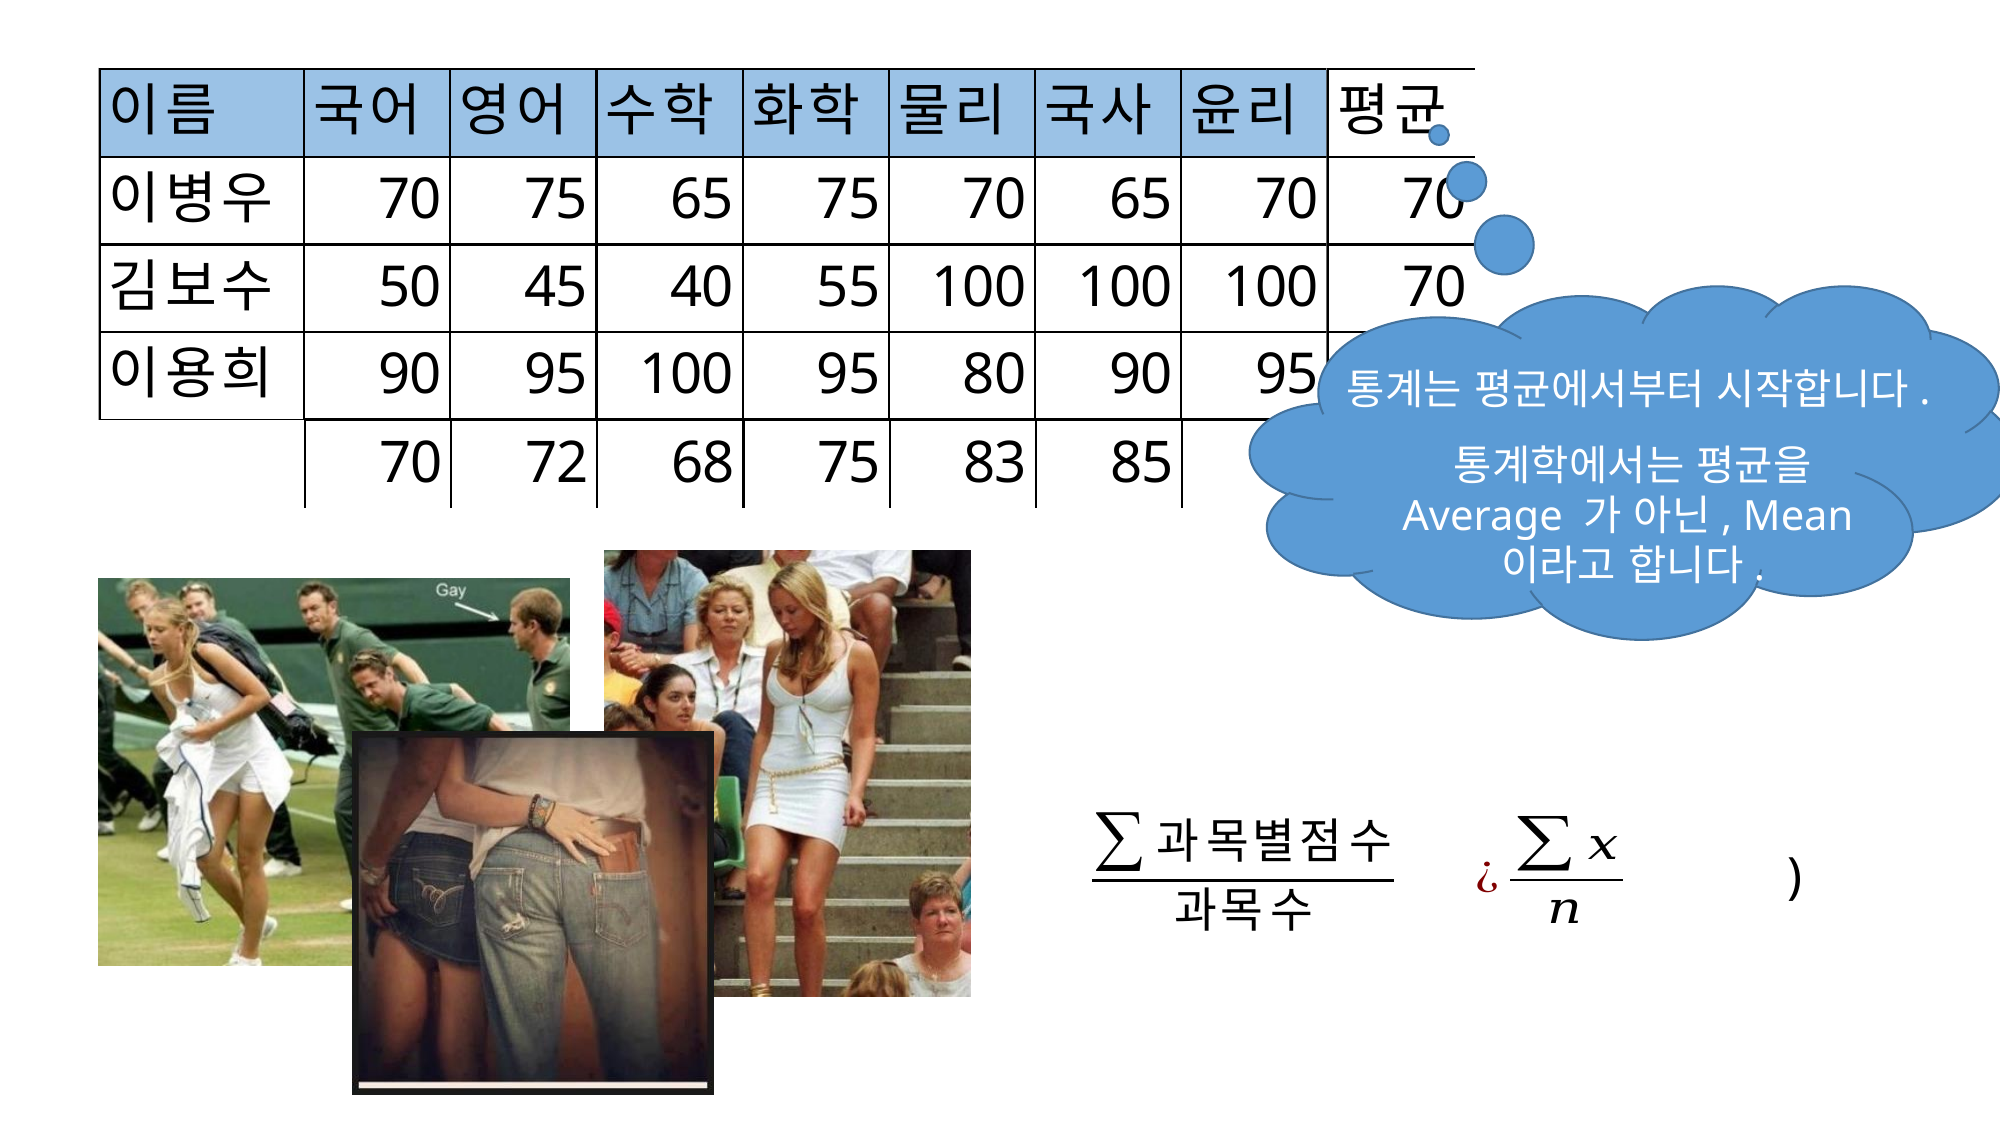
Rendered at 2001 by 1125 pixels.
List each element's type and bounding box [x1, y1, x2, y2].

text_box [1250, 285, 2000, 639]
picture [98, 550, 971, 1095]
picture [98, 67, 1477, 510]
